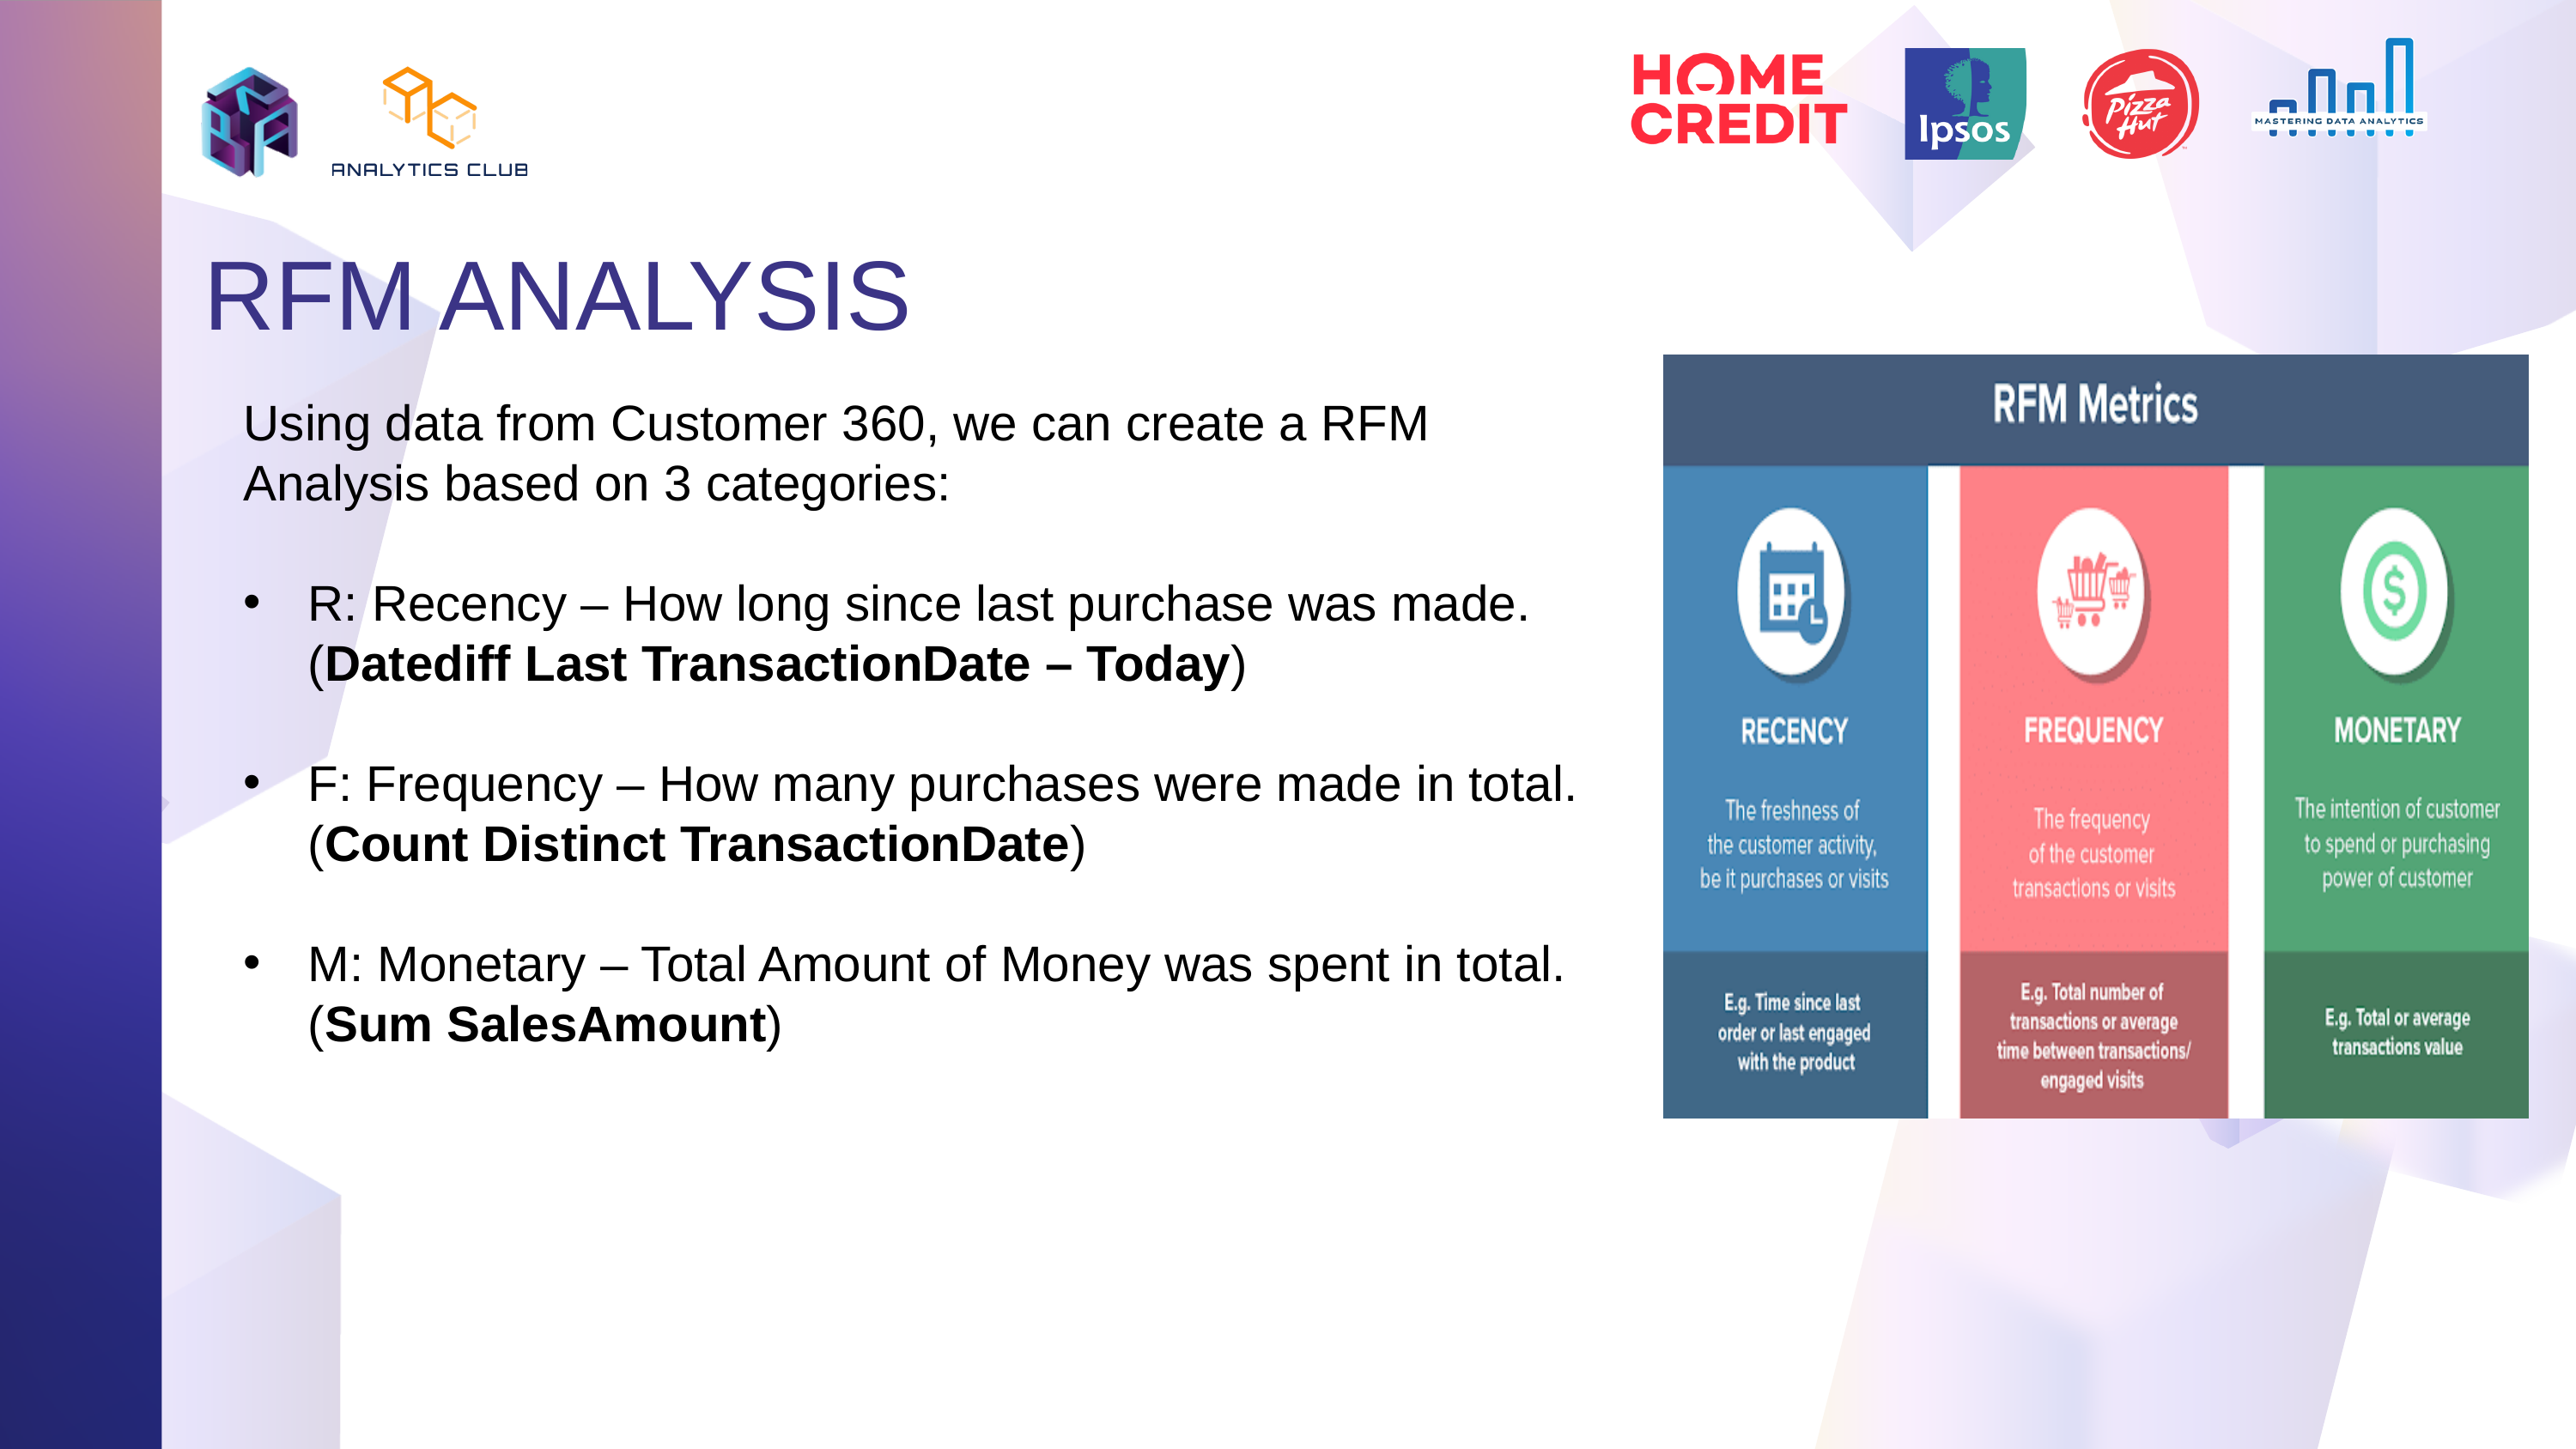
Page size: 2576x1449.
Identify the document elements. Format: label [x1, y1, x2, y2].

text_box [0, 0, 2576, 1449]
picture [1663, 354, 2529, 1119]
